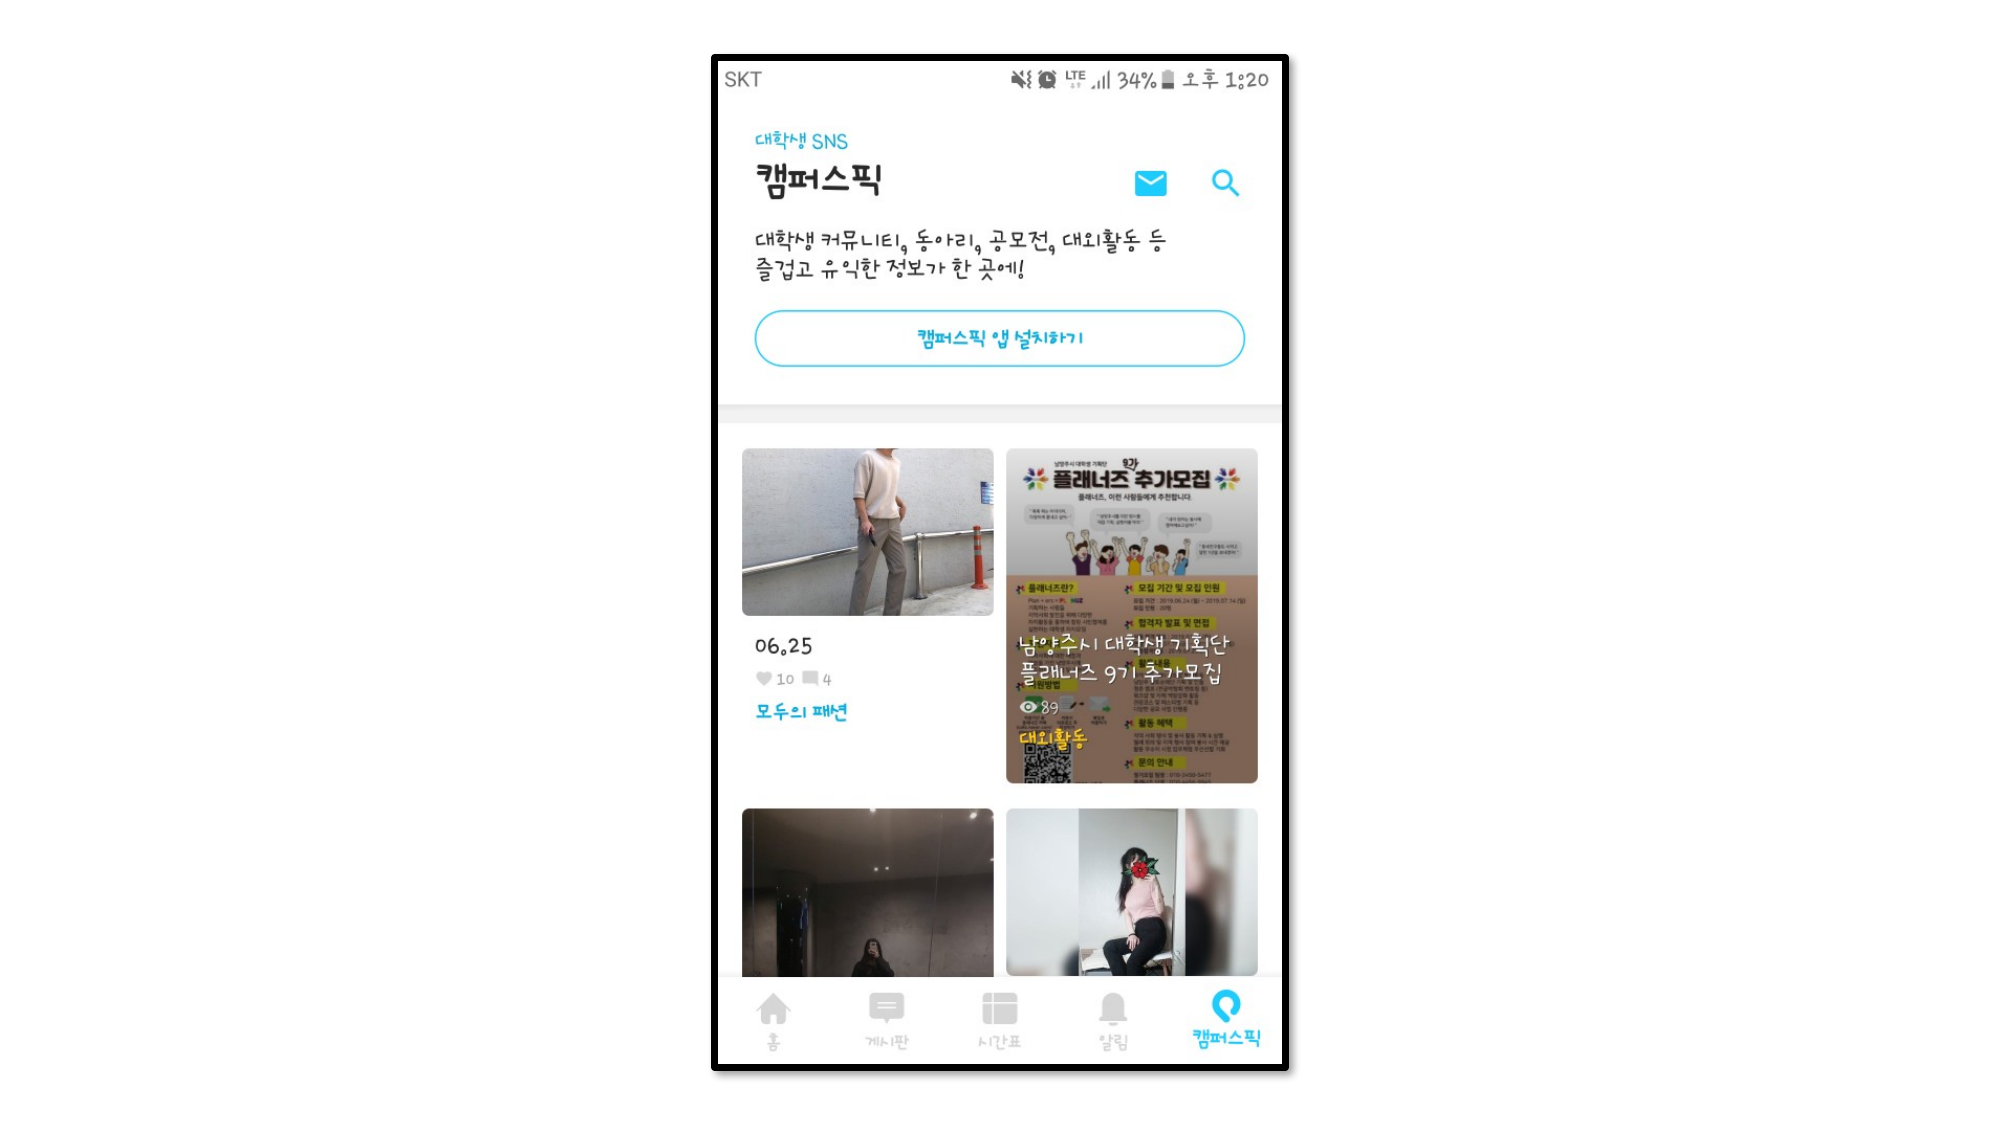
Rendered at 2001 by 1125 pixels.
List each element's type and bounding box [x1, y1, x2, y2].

picture [717, 60, 1283, 1065]
